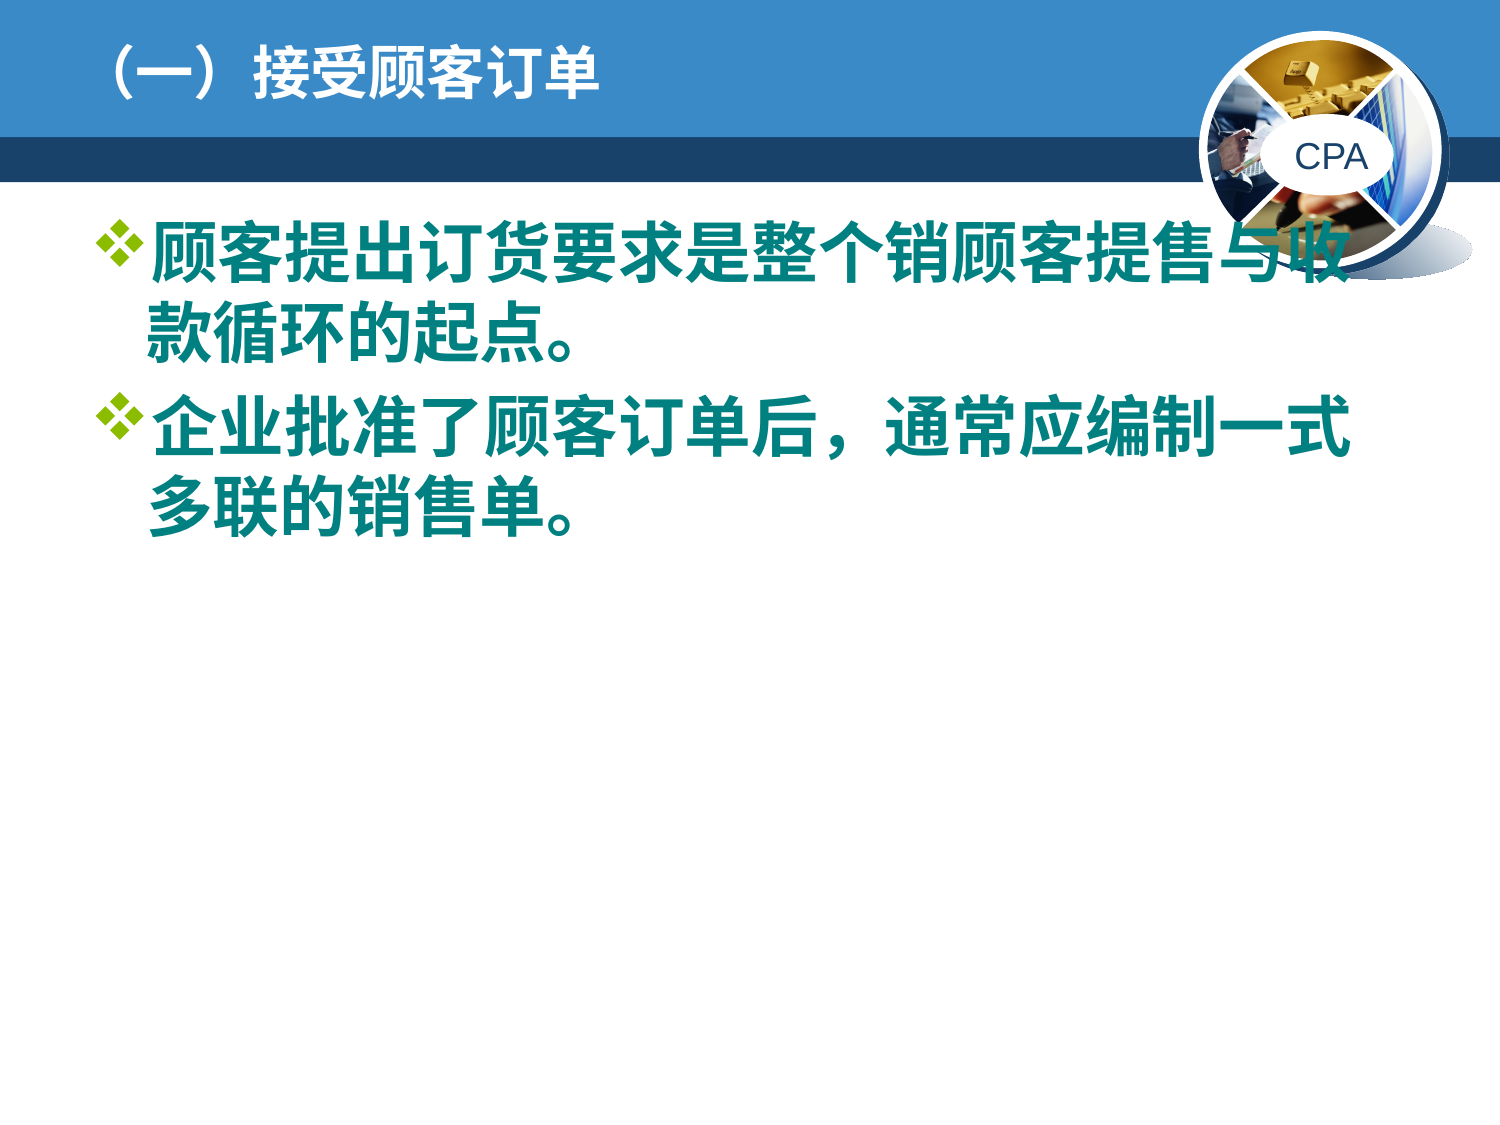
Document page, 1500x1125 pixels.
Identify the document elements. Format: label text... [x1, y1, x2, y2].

picture [1267, 186, 1369, 203]
picture [1207, 118, 1287, 203]
picture [1354, 73, 1433, 203]
picture [1338, 41, 1394, 116]
title （一）接受顾客订单 [62, 24, 1338, 118]
list 顾客提出订货要求是整个销顾客提售与收款循环的起点。 企业批准了顾客订单后，通常应编制一式多联的销售单。 [75, 203, 1425, 1065]
